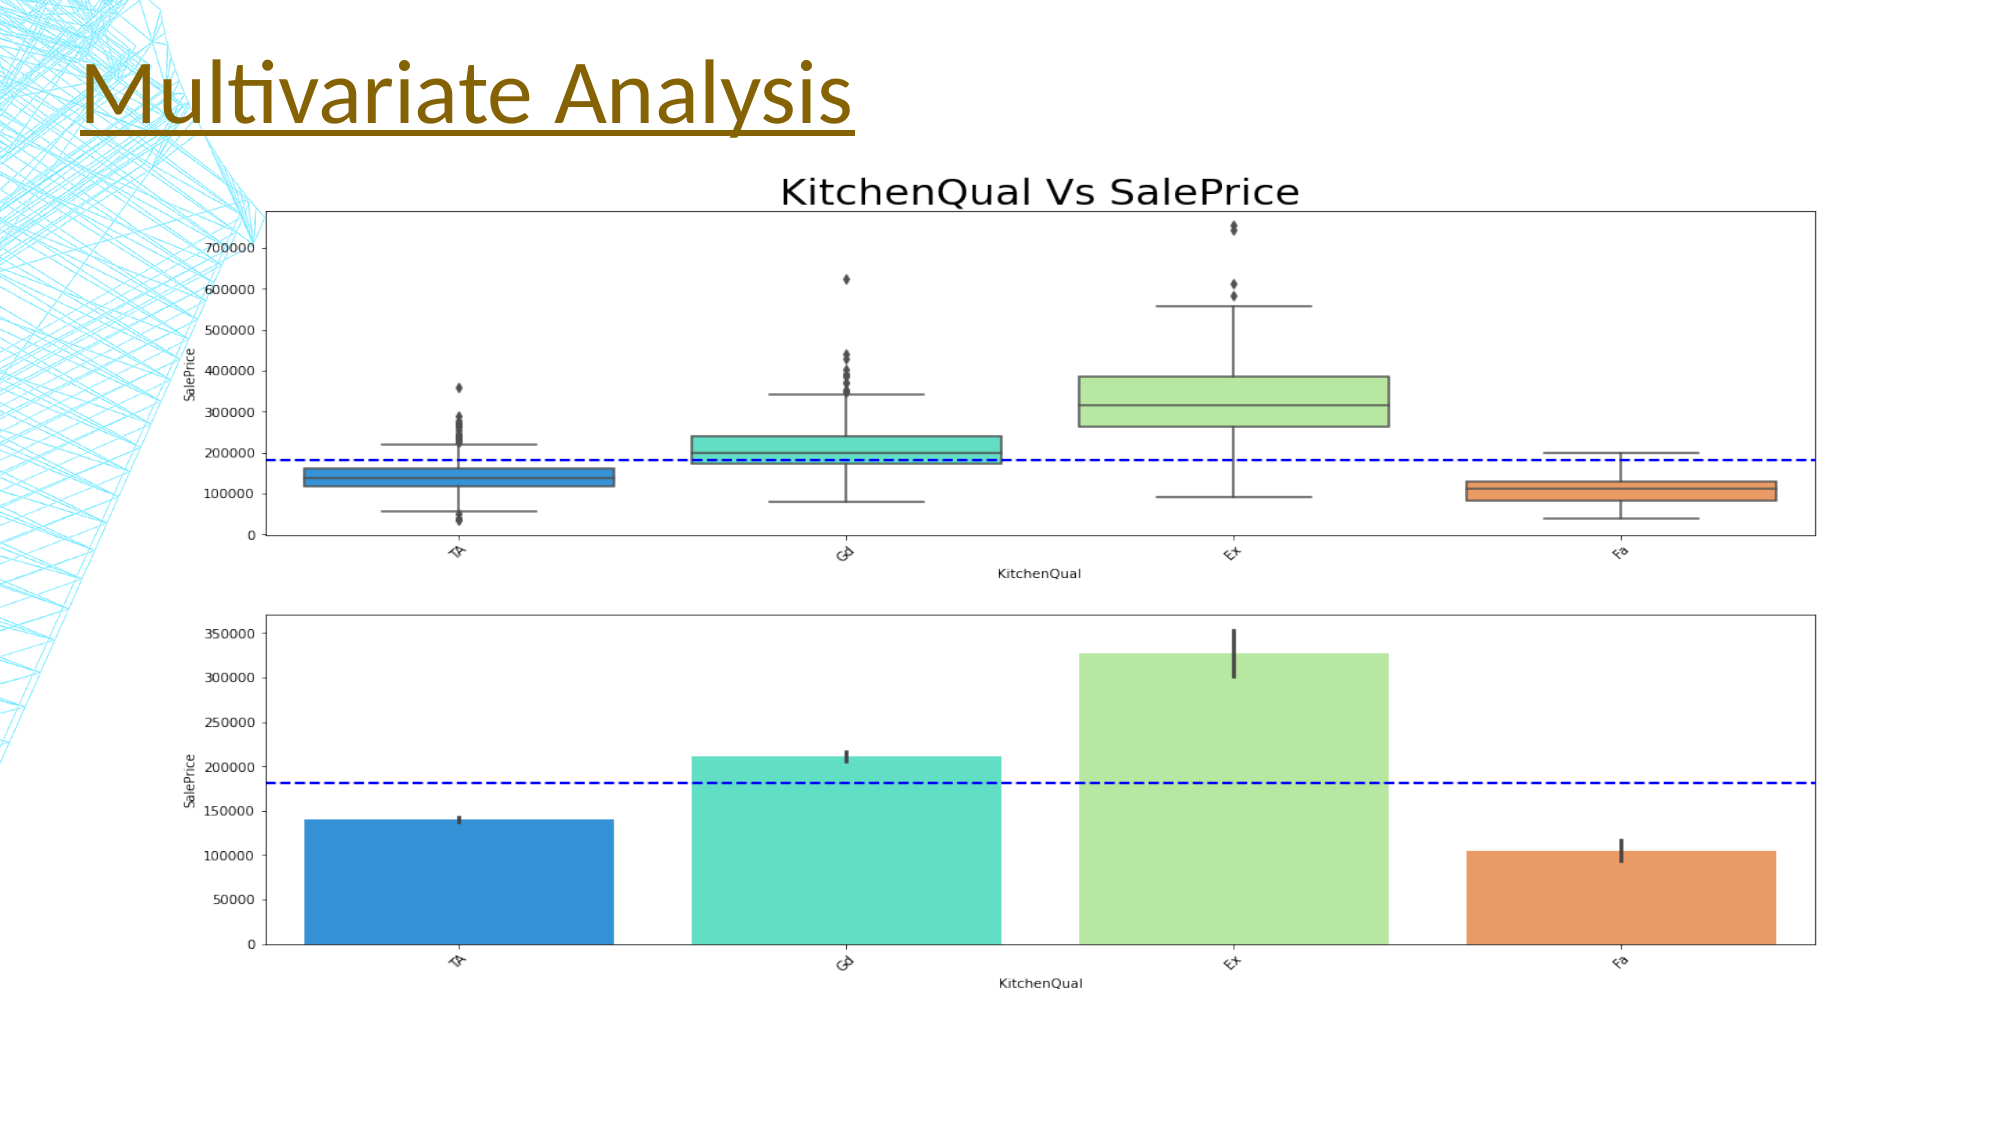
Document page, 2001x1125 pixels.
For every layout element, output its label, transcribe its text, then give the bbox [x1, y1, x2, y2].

picture [0, 0, 2001, 1125]
text_box Multivariate Analysis [65, 24, 1065, 150]
